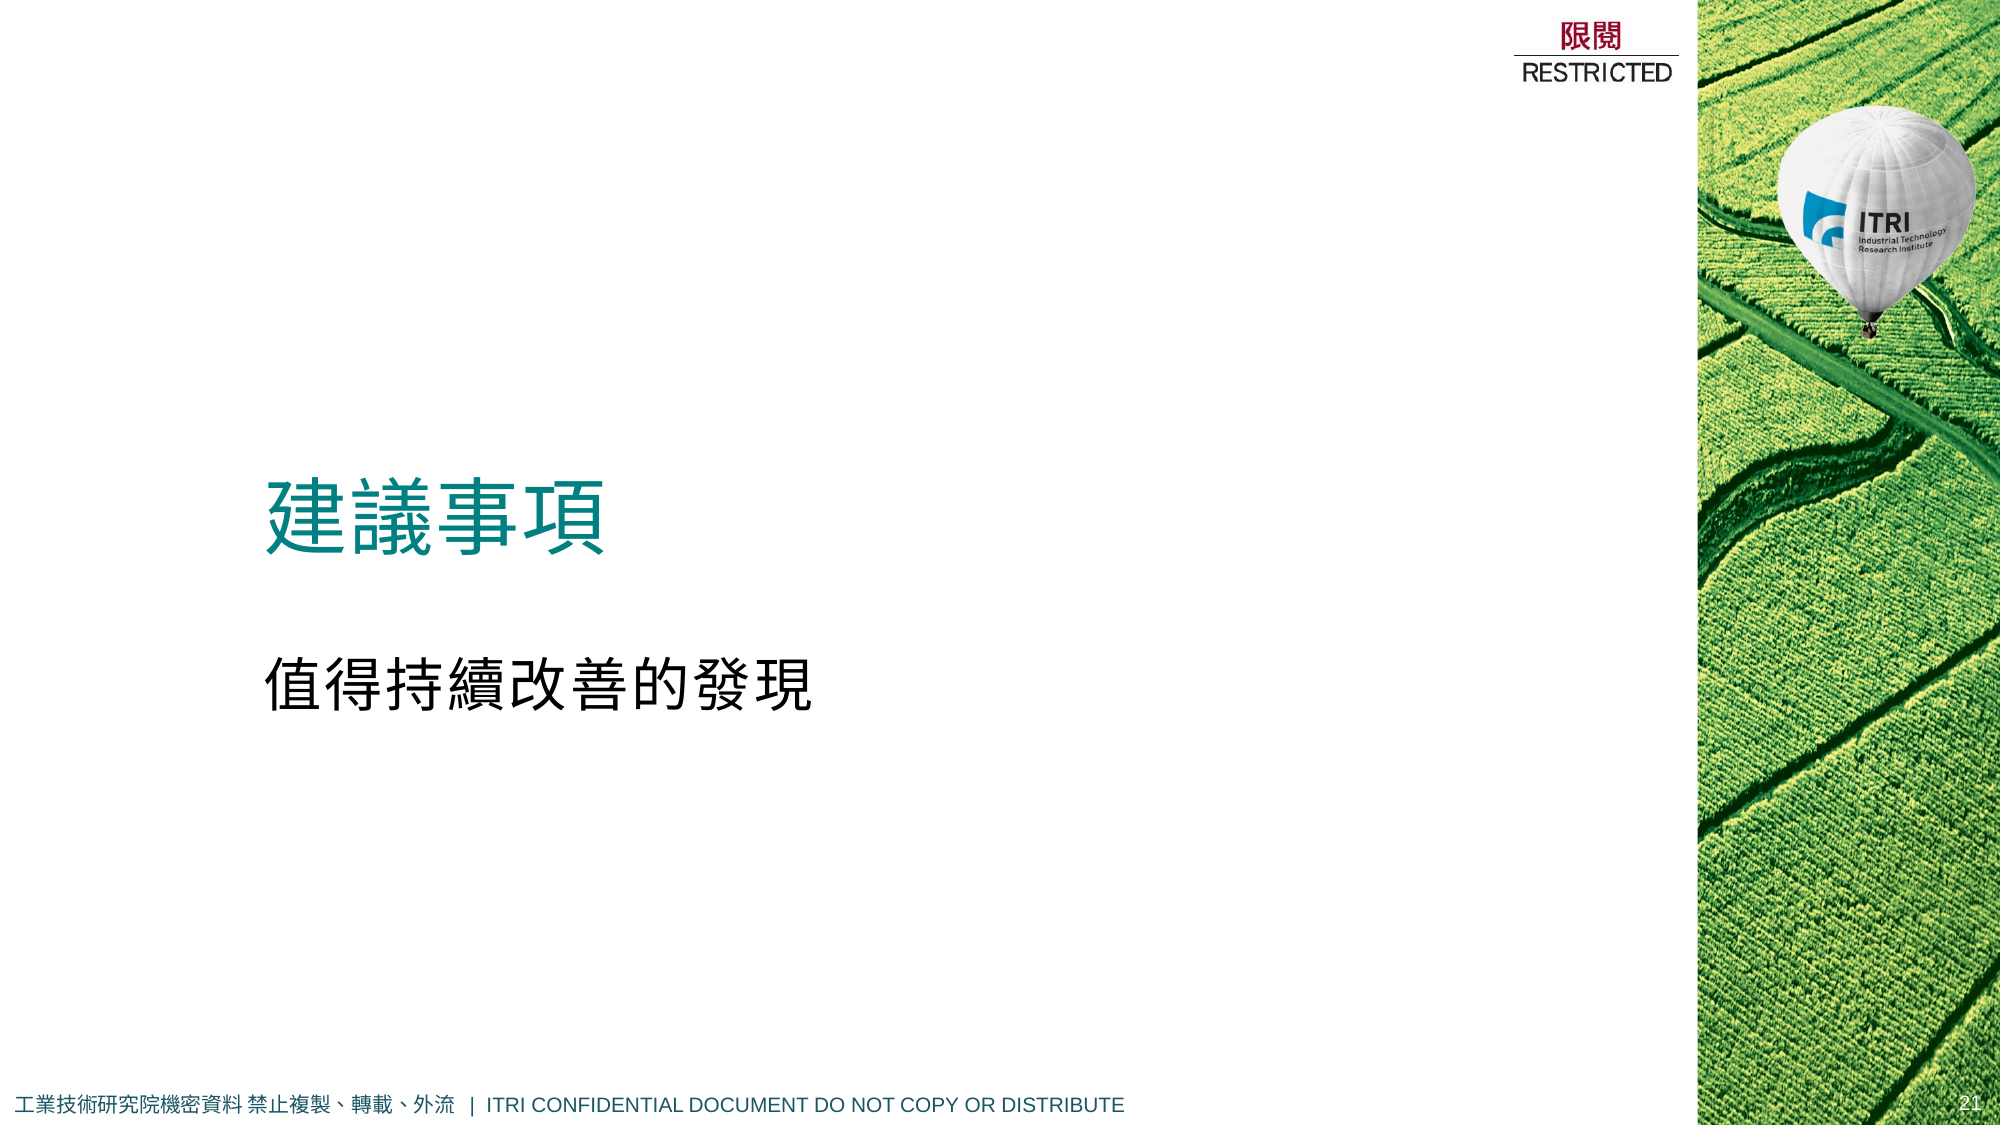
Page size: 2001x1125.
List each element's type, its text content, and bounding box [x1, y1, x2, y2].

list 值得持續改善的發現 [248, 633, 1554, 848]
slide_number 21 [1859, 1078, 1997, 1125]
picture [1514, 18, 1679, 86]
picture [1697, 0, 2000, 1125]
title 建議事項 [248, 288, 1554, 573]
